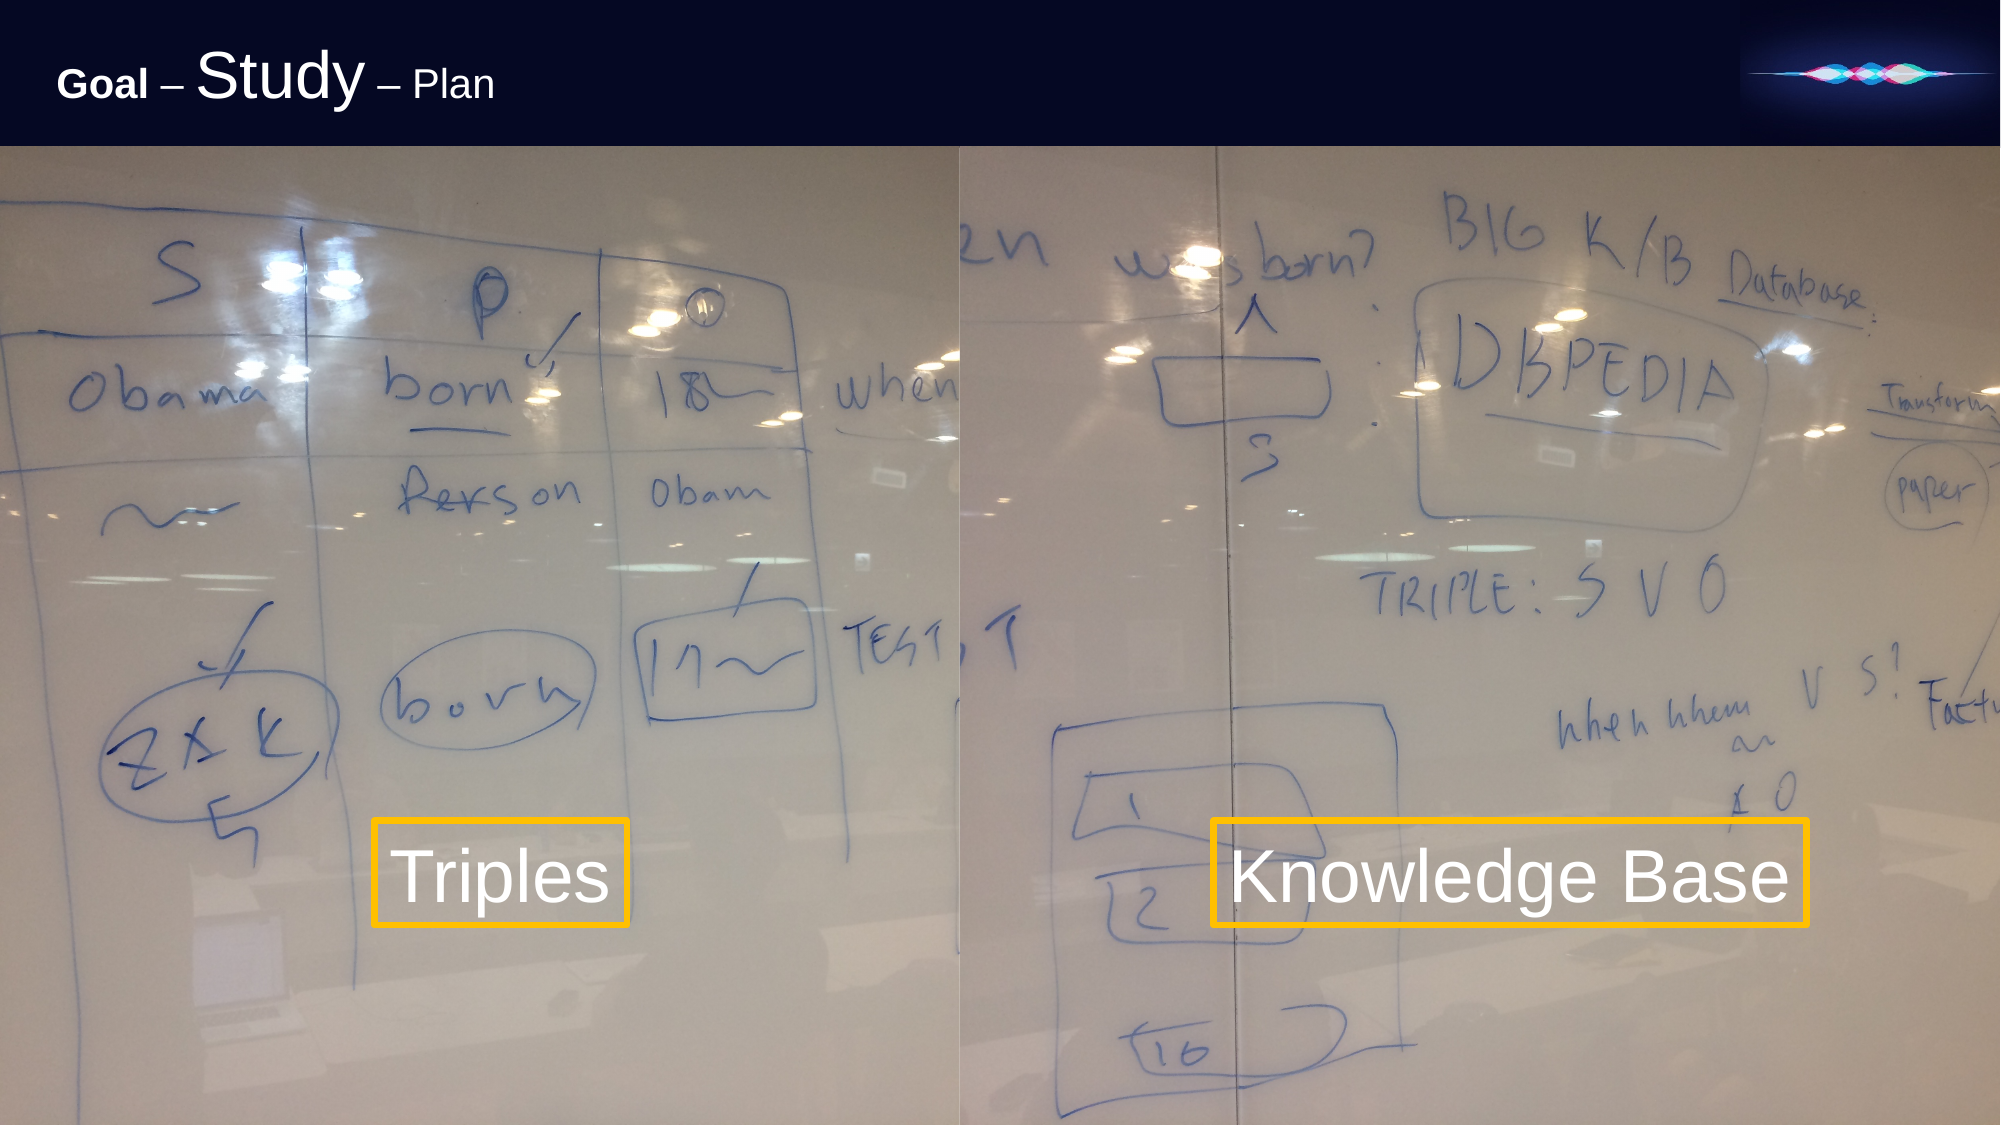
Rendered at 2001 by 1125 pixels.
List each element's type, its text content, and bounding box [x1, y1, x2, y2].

picture [0, 0, 2001, 1125]
text_box Goal – Study – Plan [41, 24, 960, 120]
